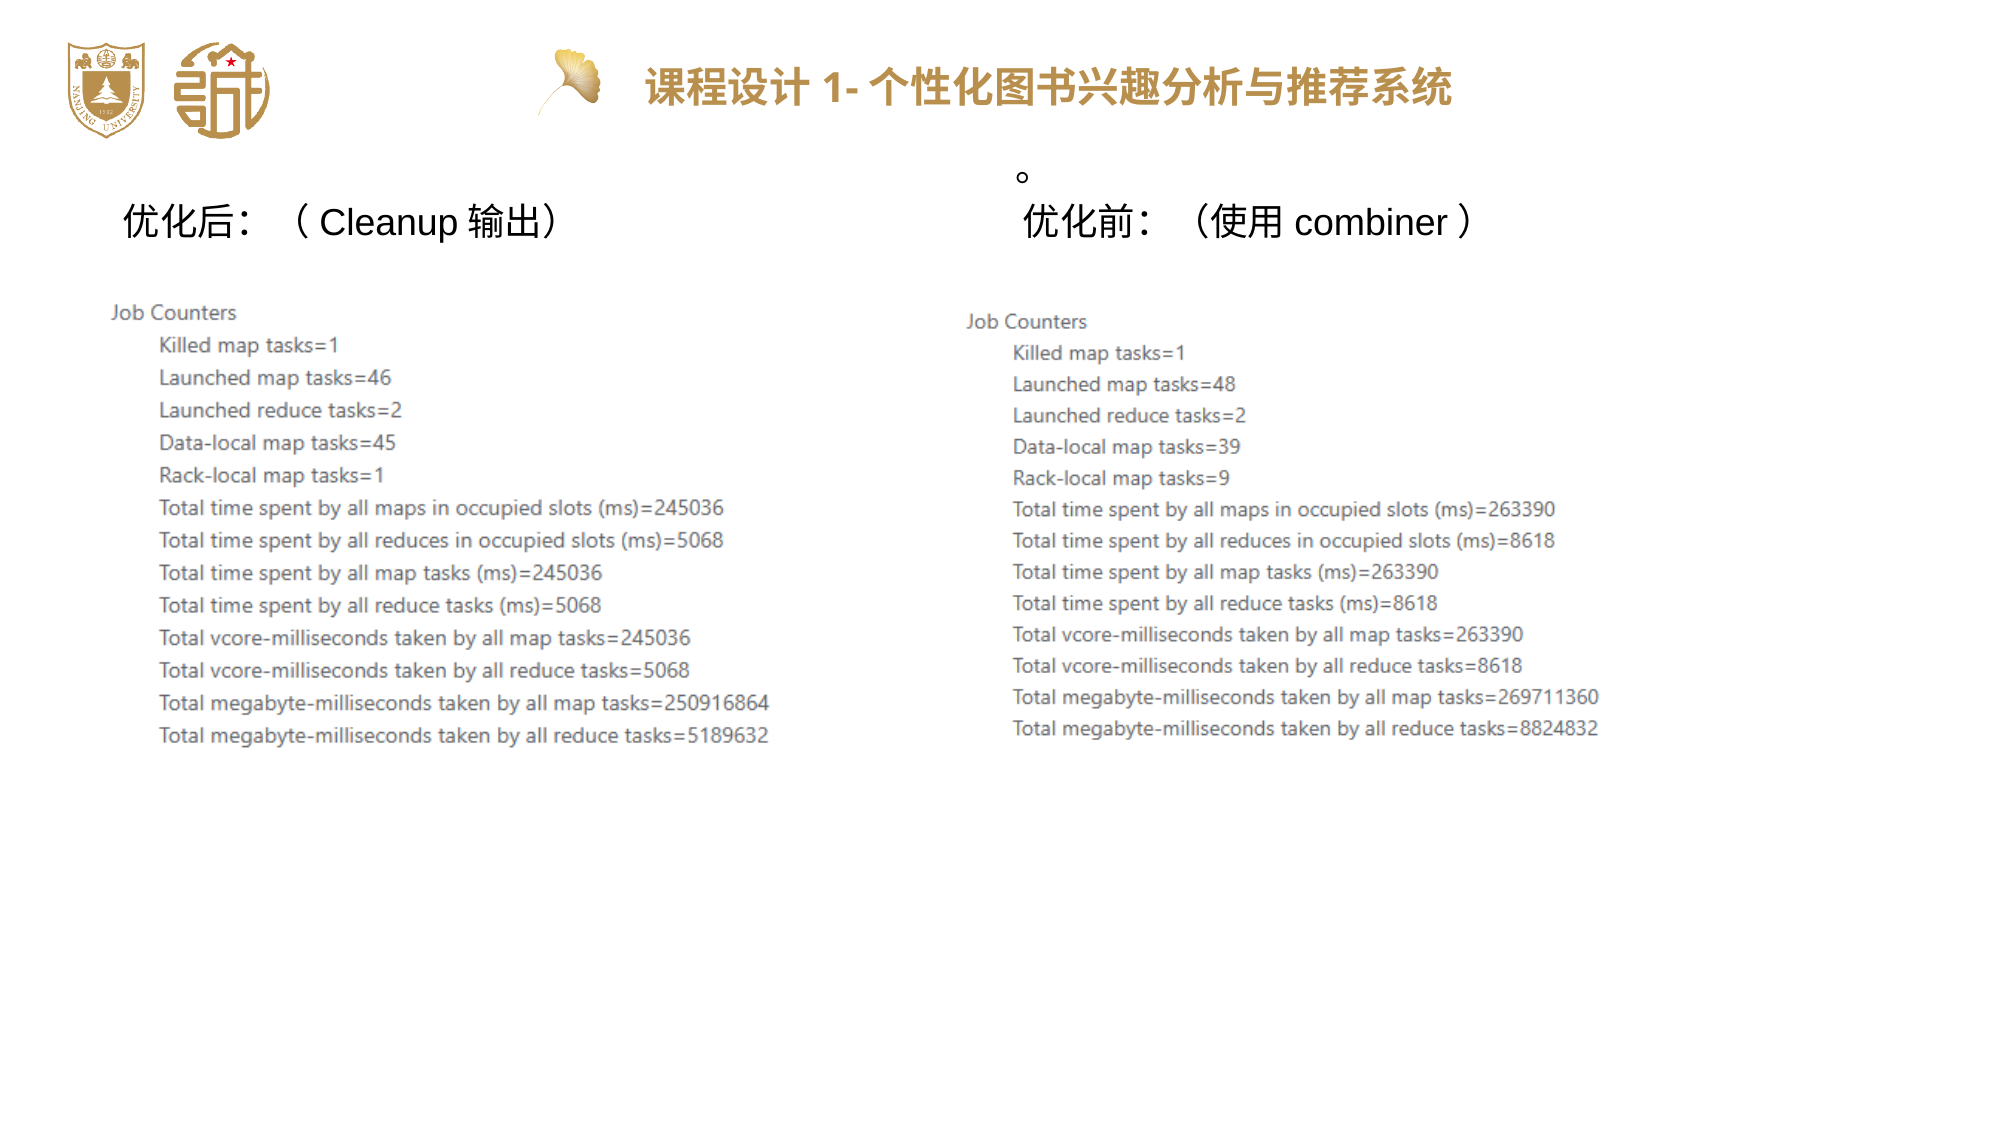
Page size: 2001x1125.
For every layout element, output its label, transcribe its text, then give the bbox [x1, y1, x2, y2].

picture [523, 34, 622, 127]
text_box 。 优化后：（Cleanup输出） 优化前：（使用combiner） [108, 127, 1961, 251]
picture [99, 300, 1928, 760]
picture [0, 0, 285, 265]
